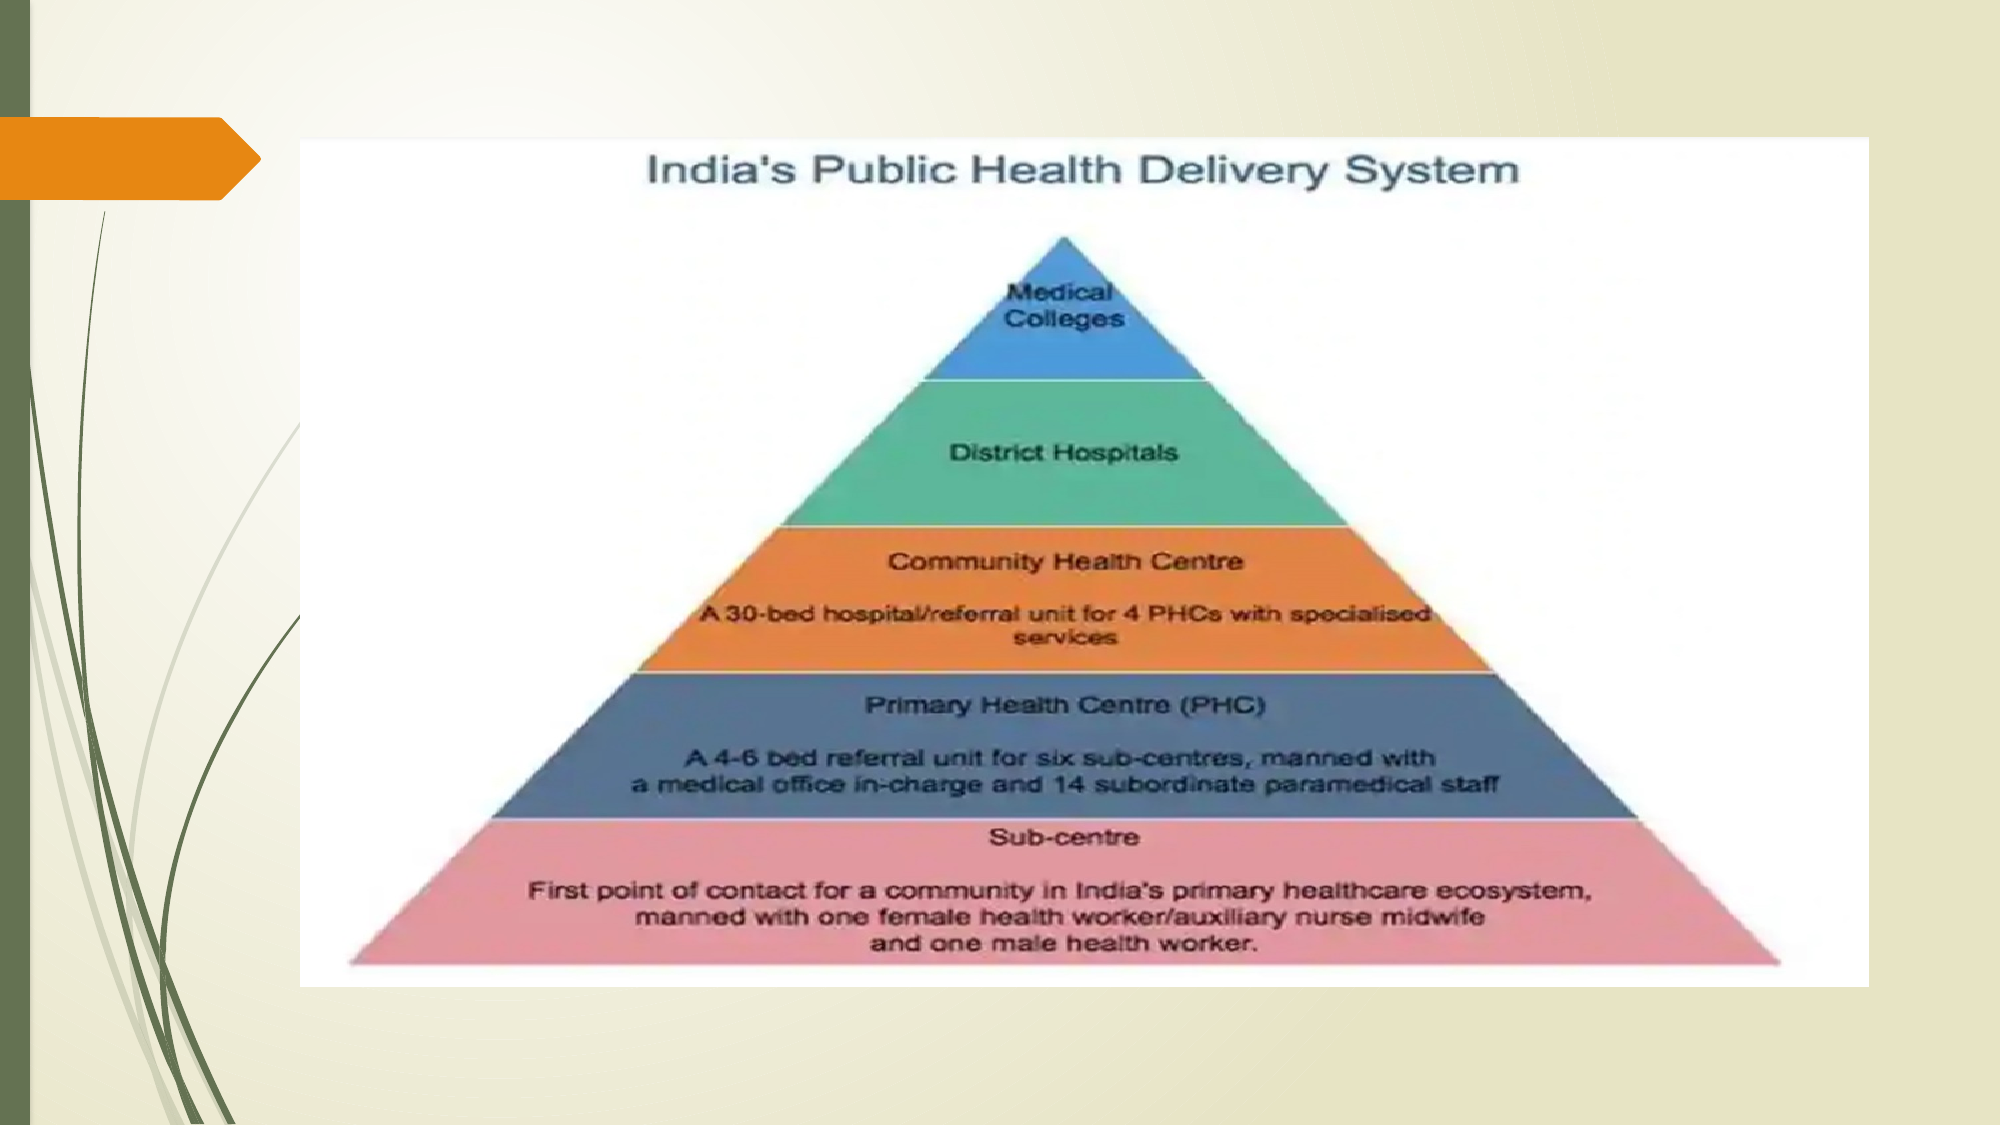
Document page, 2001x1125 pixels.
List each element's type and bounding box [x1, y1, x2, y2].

list [299, 136, 1869, 988]
